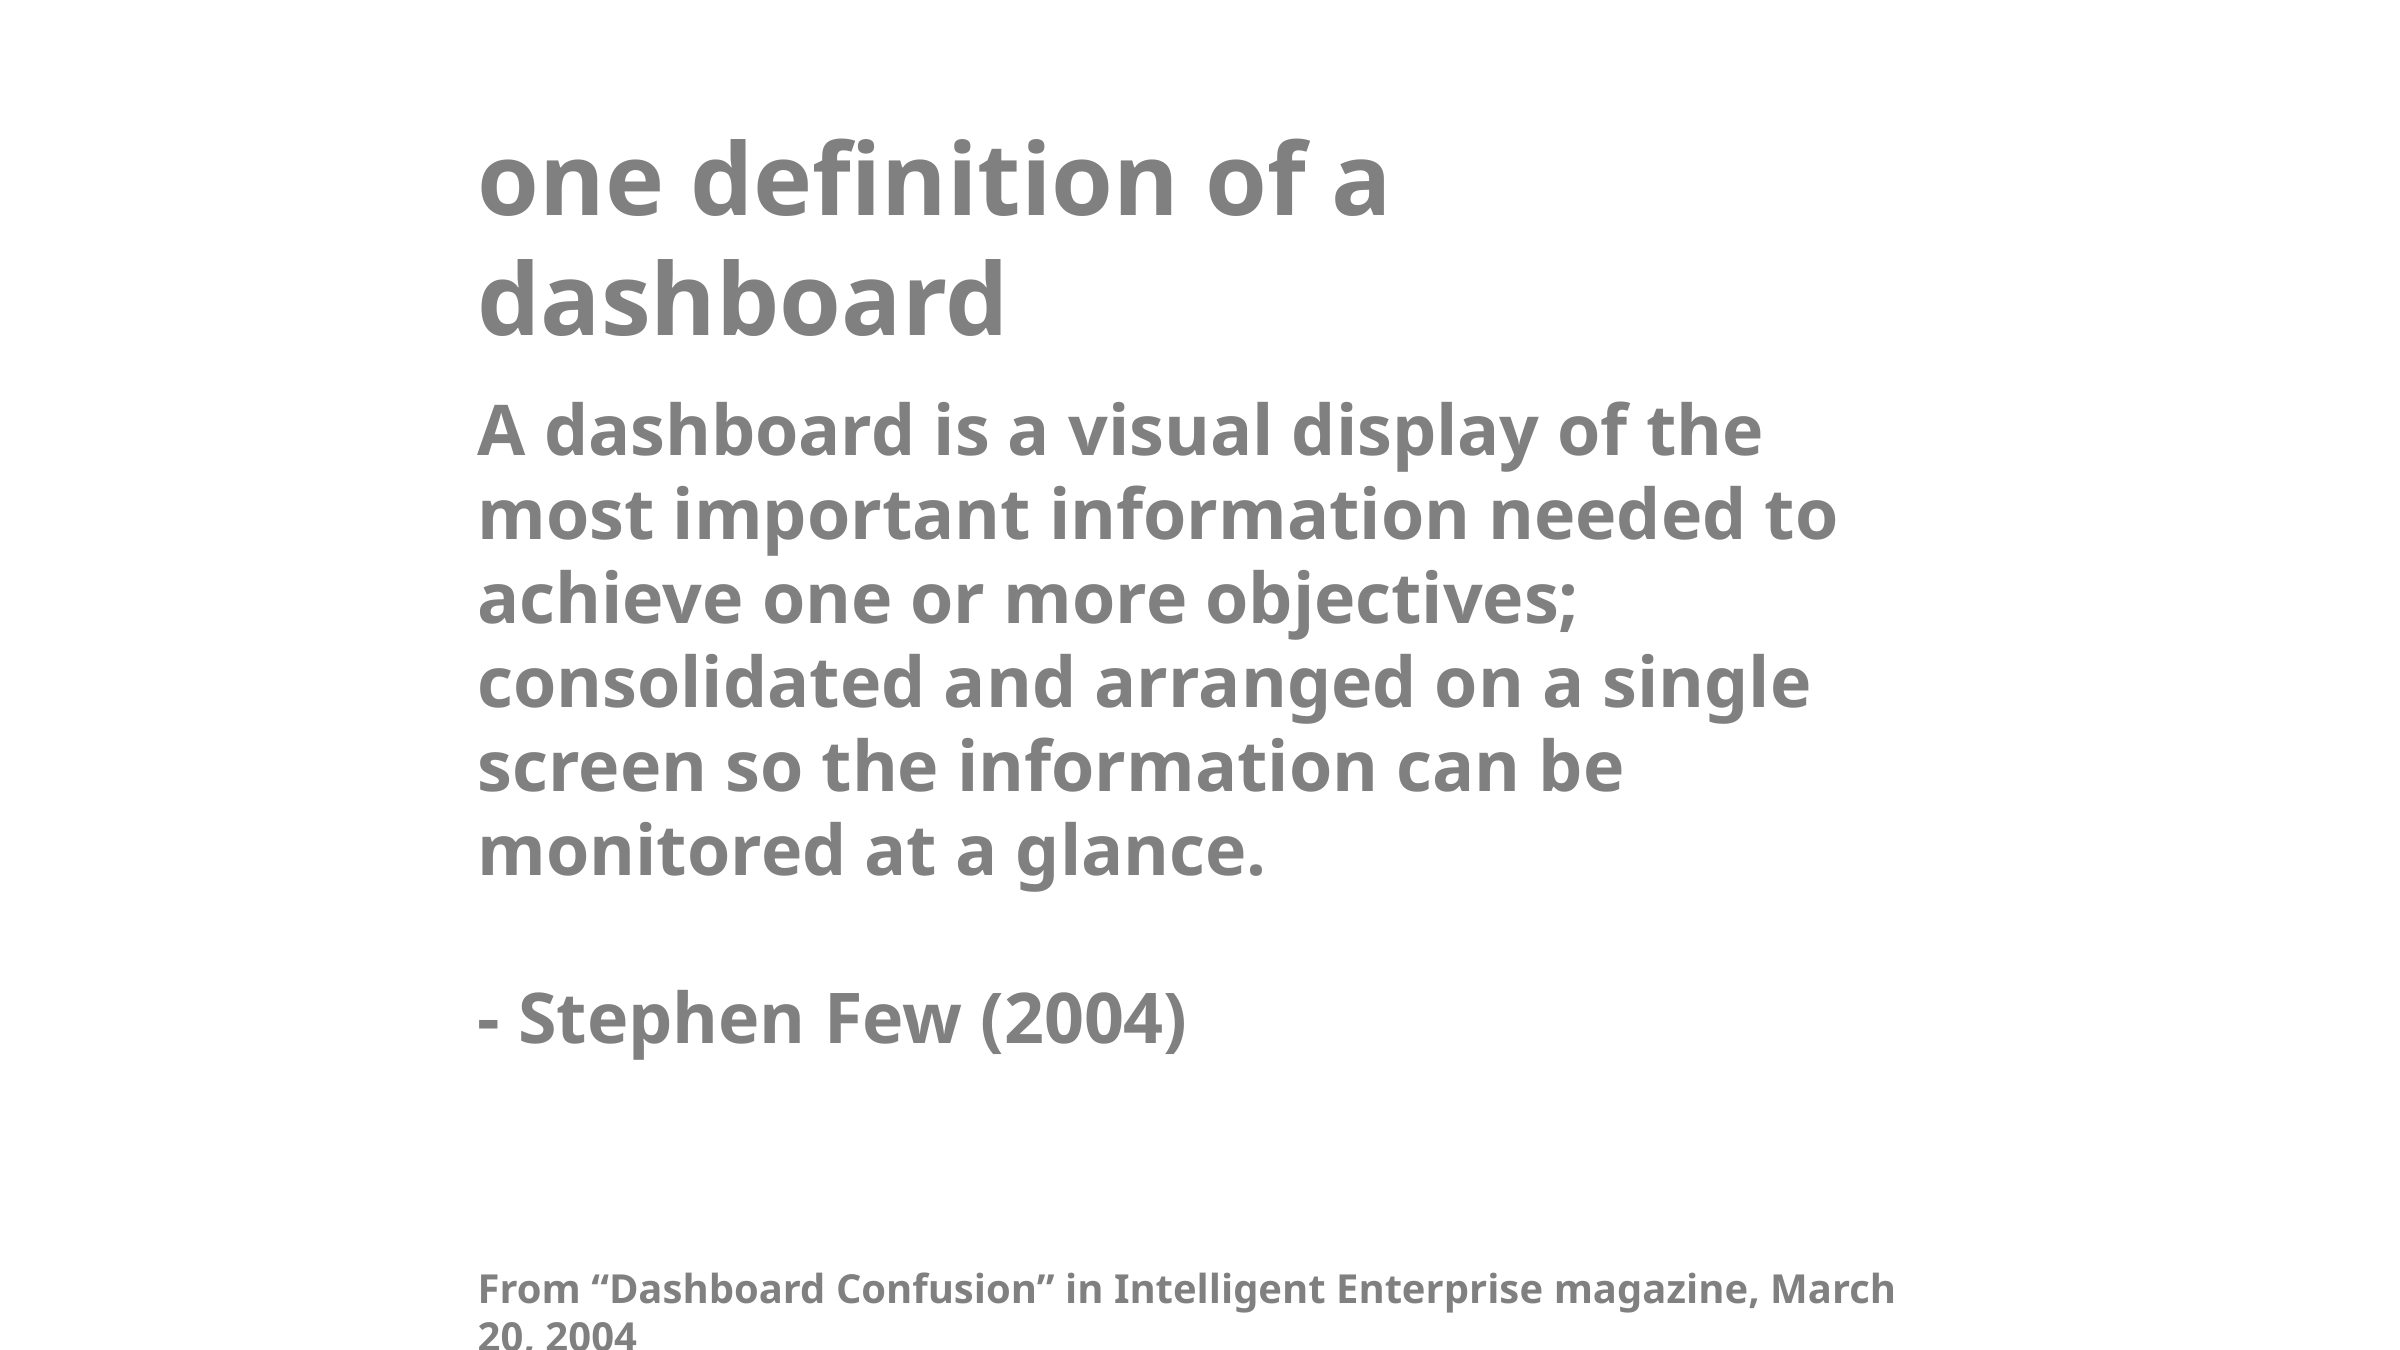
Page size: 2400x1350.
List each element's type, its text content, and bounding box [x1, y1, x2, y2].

text_box A dashboard is a visual display of the most important information needed to achieve one or more objectives; consolidated and arranged on a single screen so the information can be monitored at a glance. - Stephen Few (2004) [462, 377, 1952, 1065]
text_box one definition of a dashboard [462, 107, 1952, 363]
text_box From “Dashboard Confusion” in Intelligent Enterprise magazine, March 20, 2004 [462, 1256, 1952, 1350]
